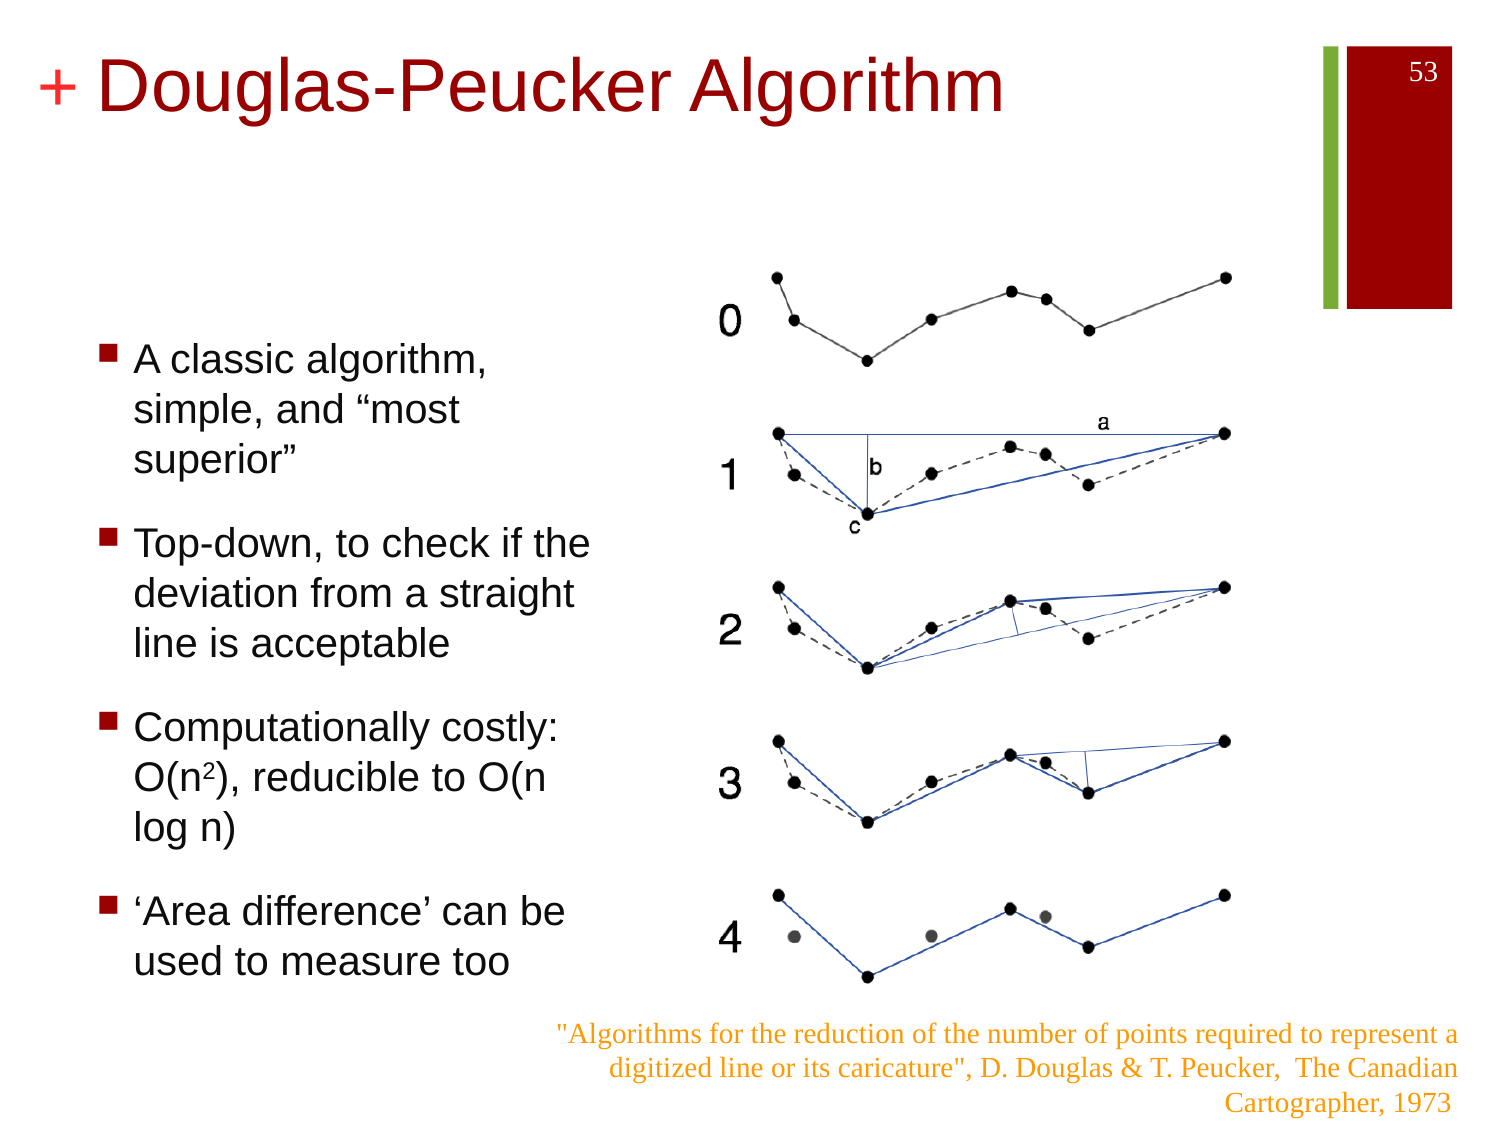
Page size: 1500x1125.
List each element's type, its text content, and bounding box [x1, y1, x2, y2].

picture [715, 261, 1239, 990]
slide_number 53 [1362, 39, 1454, 100]
title Douglas-Peucker Algorithm [81, 29, 1322, 213]
list A classic algorithm, simple, and “most superior” Top-down, to check if the deviation from a straight line is acceptable Computationally costly: O(n2), reducible to O(n log n) ‘Area difference’ can be used to measure too [81, 324, 612, 1005]
text_box "Algorithms for the reduction of the number of points required to represent a digitized line or its caricature", D. Douglas & T. Peucker, The Canadian Cartographer, 1973 [533, 1006, 1474, 1125]
